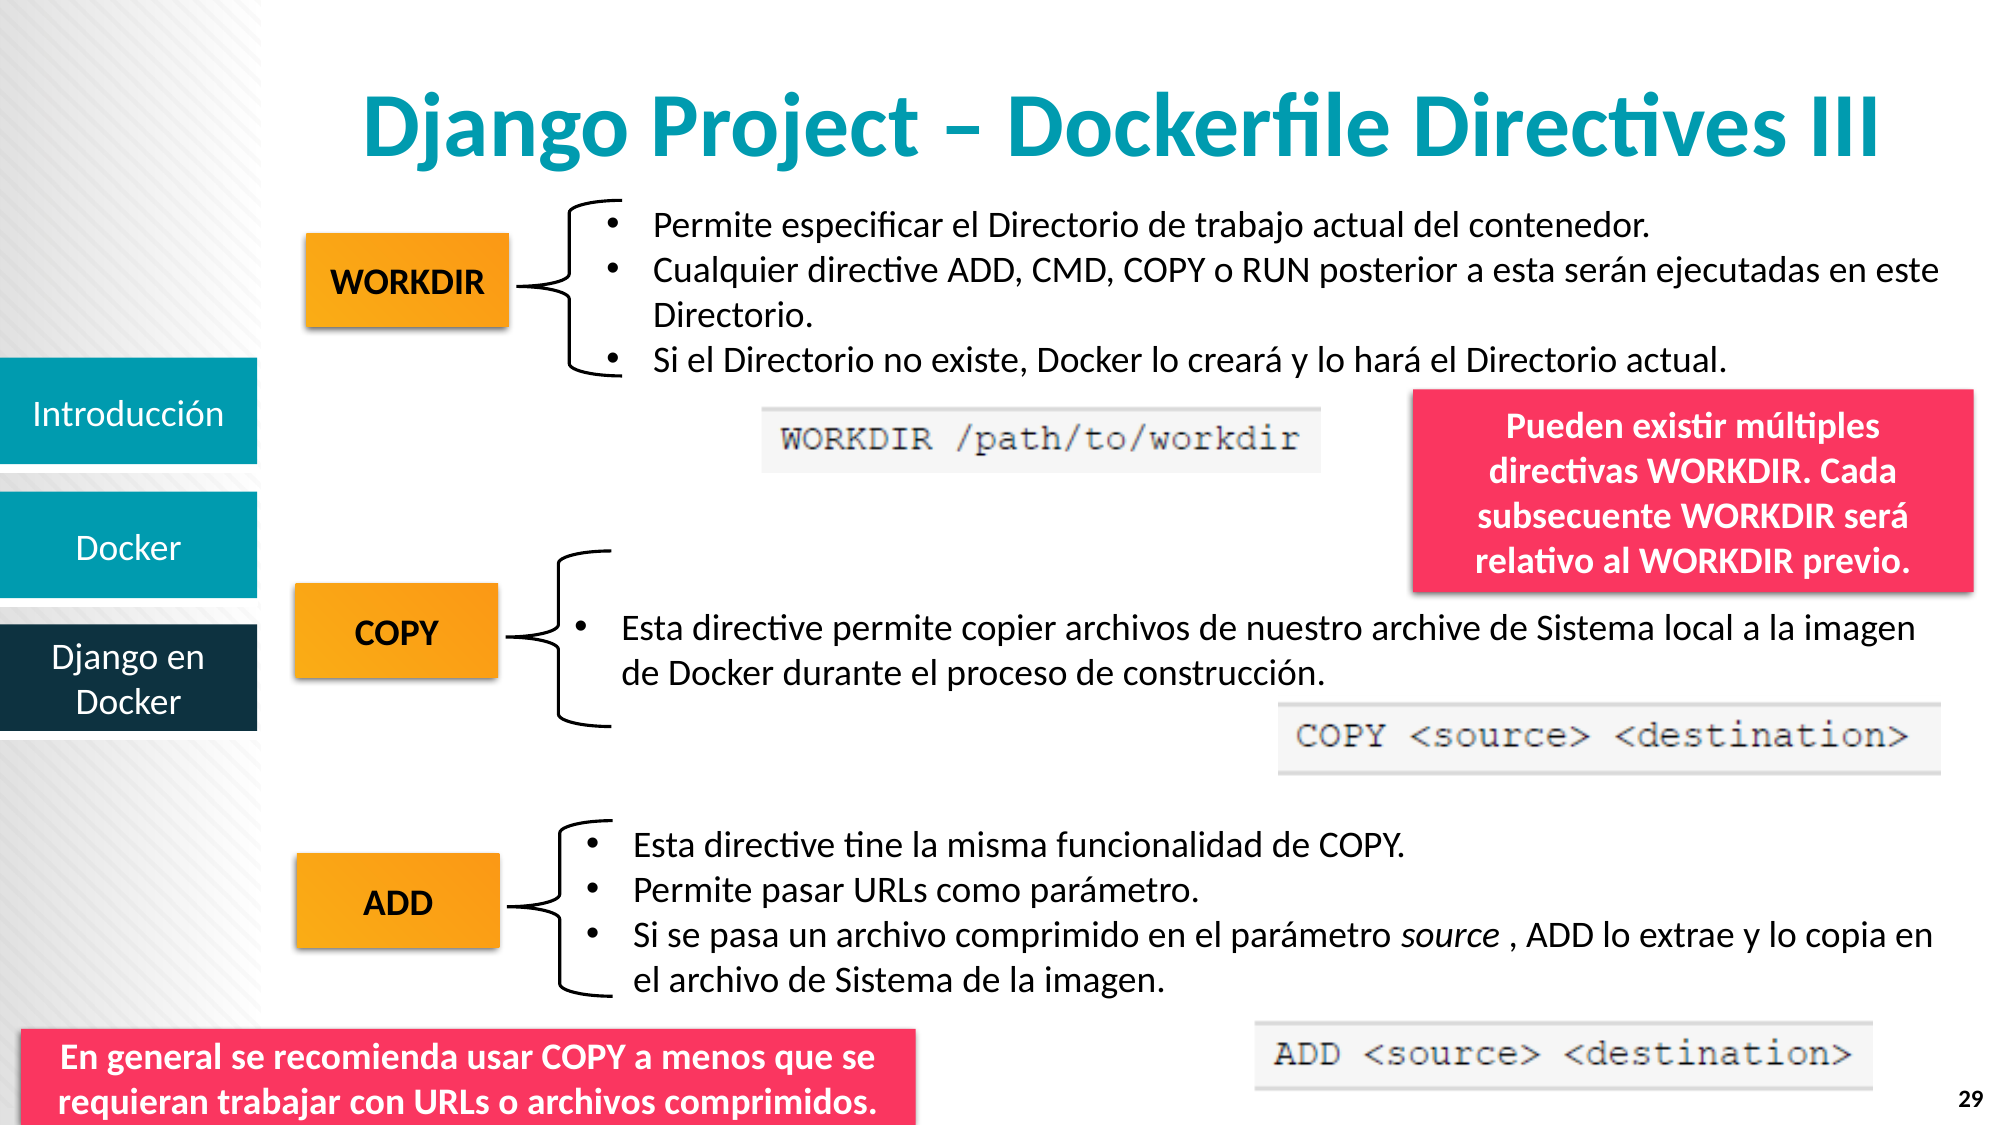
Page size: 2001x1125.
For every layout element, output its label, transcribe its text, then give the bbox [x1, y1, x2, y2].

slide_number 29 [1921, 1072, 2000, 1124]
picture [1251, 1002, 1873, 1100]
picture [758, 397, 1321, 473]
text_box Pueden existir múltiples directivas WORKDIR. Cada subsecuente WORKDIR será relativo al WORKDIR previo. [1413, 389, 1974, 593]
title Django Project – Dockerfile Directives III [340, 36, 1927, 204]
text_box Esta directive tine la misma funcionalidad de COPY. Permite pasar URLs como parámetro. Si se pasa un archivo comprimido en el parámetro source , ADD lo extrae y lo copia en el archivo de Sistema de la imagen. [571, 812, 1952, 1008]
text_box En general se recomienda usar COPY a menos que se requieran trabajar con URLs o archivos comprimidos. [21, 1028, 916, 1125]
text_box Permite especificar el Directorio de trabajo actual del contenedor. Cualquier directive ADD, CMD, COPY o RUN posterior a esta serán ejecutadas en este Directorio. Si el Directorio no existe, Docker lo creará y lo hará el Directorio actual. [591, 192, 1972, 388]
text_box [505, 550, 612, 728]
picture [1278, 694, 1941, 787]
text_box Esta directive permite copier archivos de nuestro archive de Sistema local a la imagen de Docker durante el proceso de construcción. [559, 595, 1941, 701]
text_box WORKDIR [306, 233, 509, 327]
text_box [516, 202, 591, 375]
text_box COPY [295, 583, 499, 678]
text_box ADD [296, 853, 500, 948]
text_box [506, 824, 571, 993]
